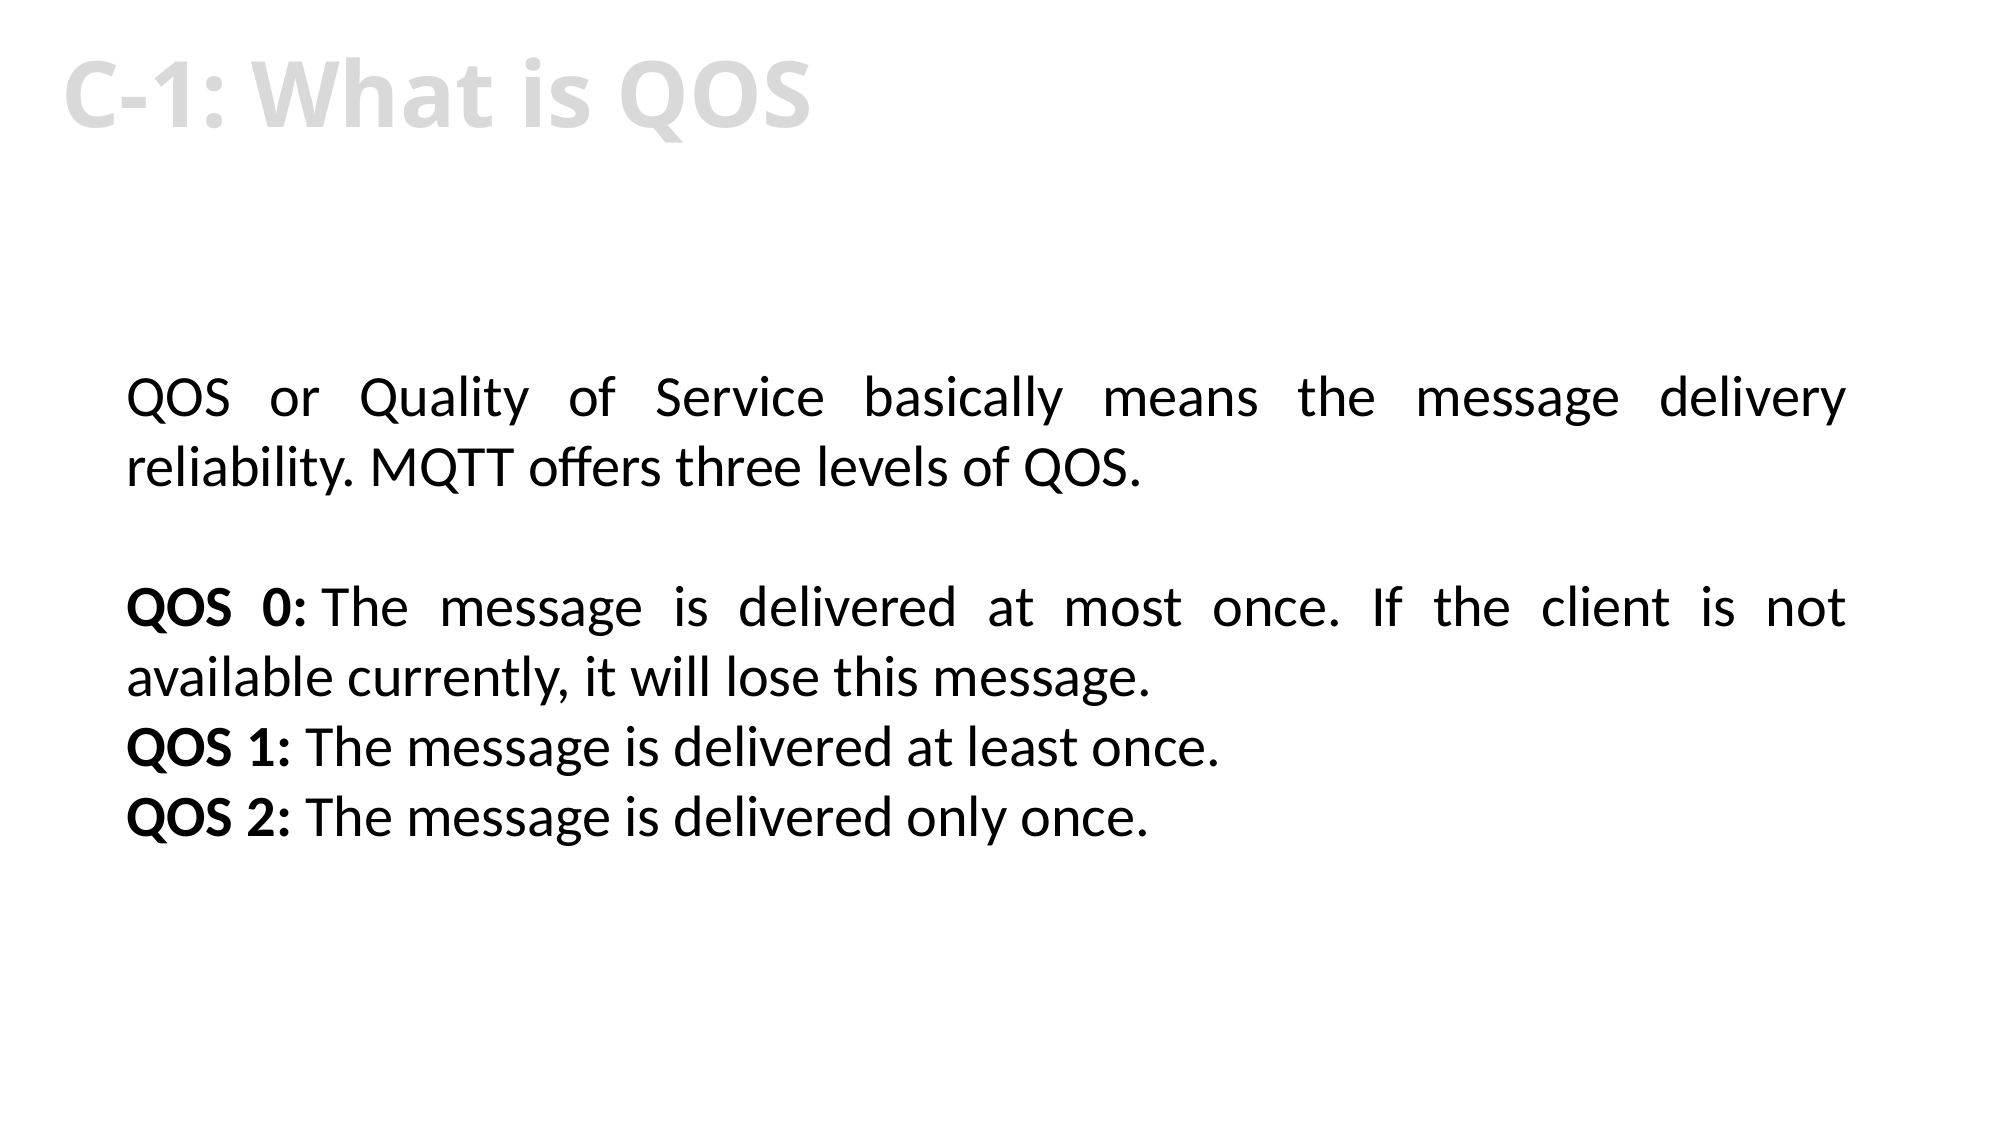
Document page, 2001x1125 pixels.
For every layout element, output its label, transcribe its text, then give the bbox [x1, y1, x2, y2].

title C-1: What is QOS [46, 33, 1772, 163]
text_box QOS or Quality of Service basically means the message delivery reliability. MQTT offers three levels of QOS. QOS 0: The message is delivered at most once. If the client is not available currently, it will lose this message. QOS 1: The message is delivered at least once. QOS 2: The message is delivered only once. [111, 350, 1863, 856]
